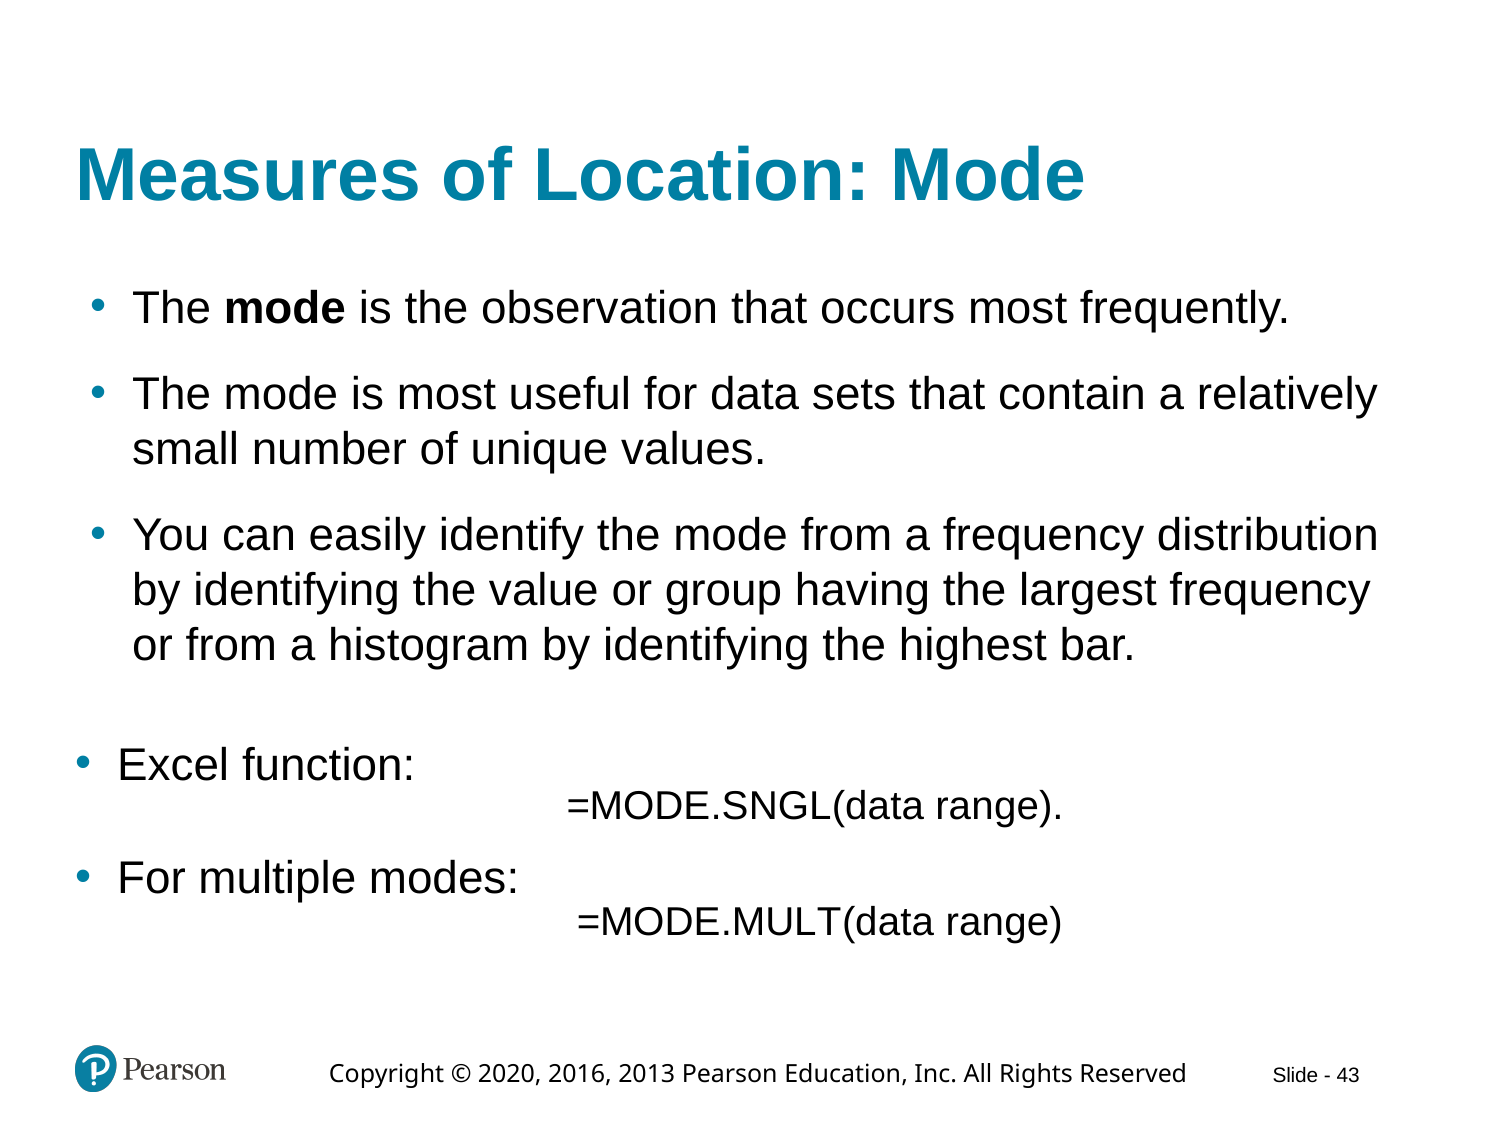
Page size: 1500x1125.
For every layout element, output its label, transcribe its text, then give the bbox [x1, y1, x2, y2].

picture [75, 1078, 86, 1092]
picture [75, 1045, 90, 1061]
title Measures of Location: Mode [75, 35, 1425, 216]
picture [83, 1054, 109, 1079]
picture [101, 1045, 226, 1092]
list For multiple modes: [75, 848, 562, 949]
list The mode is the observation that occurs most frequently. The mode is most useful for data sets that contain a relatively small number of unique values. You can easily identify the mode from a frequency distribution by identifying the value or group having the largest frequency or from a histogram by identifying the highest bar. [75, 262, 1415, 729]
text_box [561, 782, 1069, 837]
list Excel function: [75, 734, 513, 831]
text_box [571, 898, 1069, 953]
